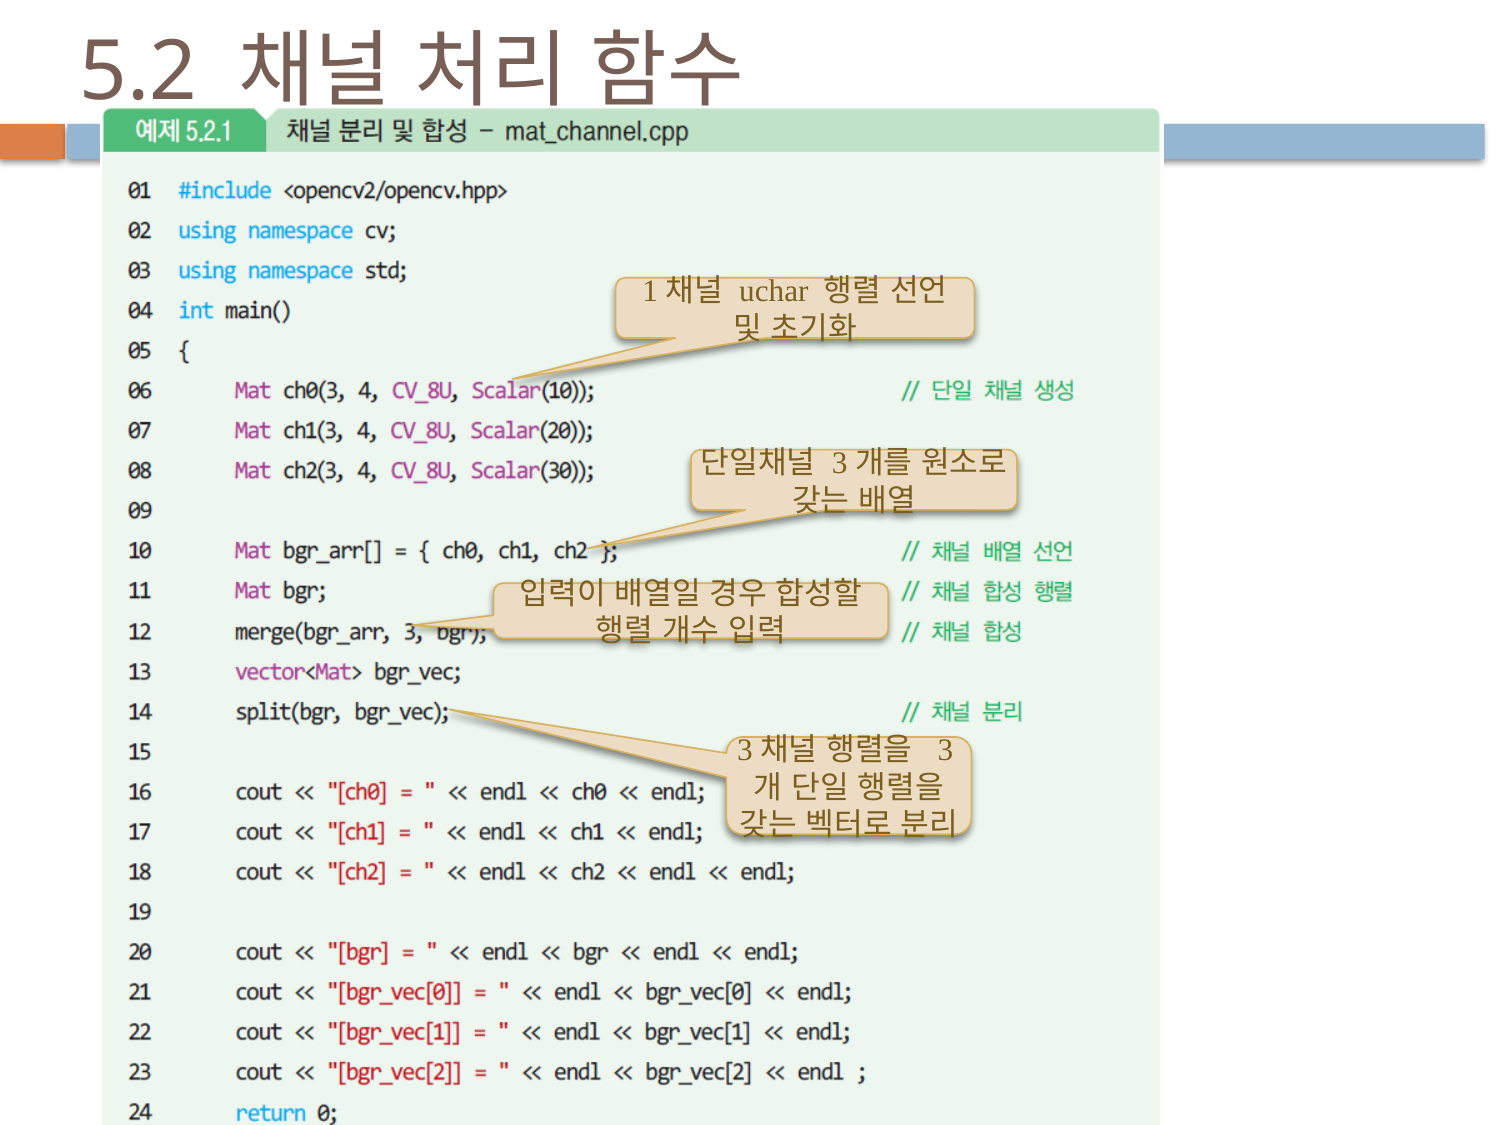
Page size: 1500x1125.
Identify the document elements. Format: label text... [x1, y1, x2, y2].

title 5.2 채널 처리 함수 [64, 7, 1471, 126]
picture [99, 102, 1164, 1125]
